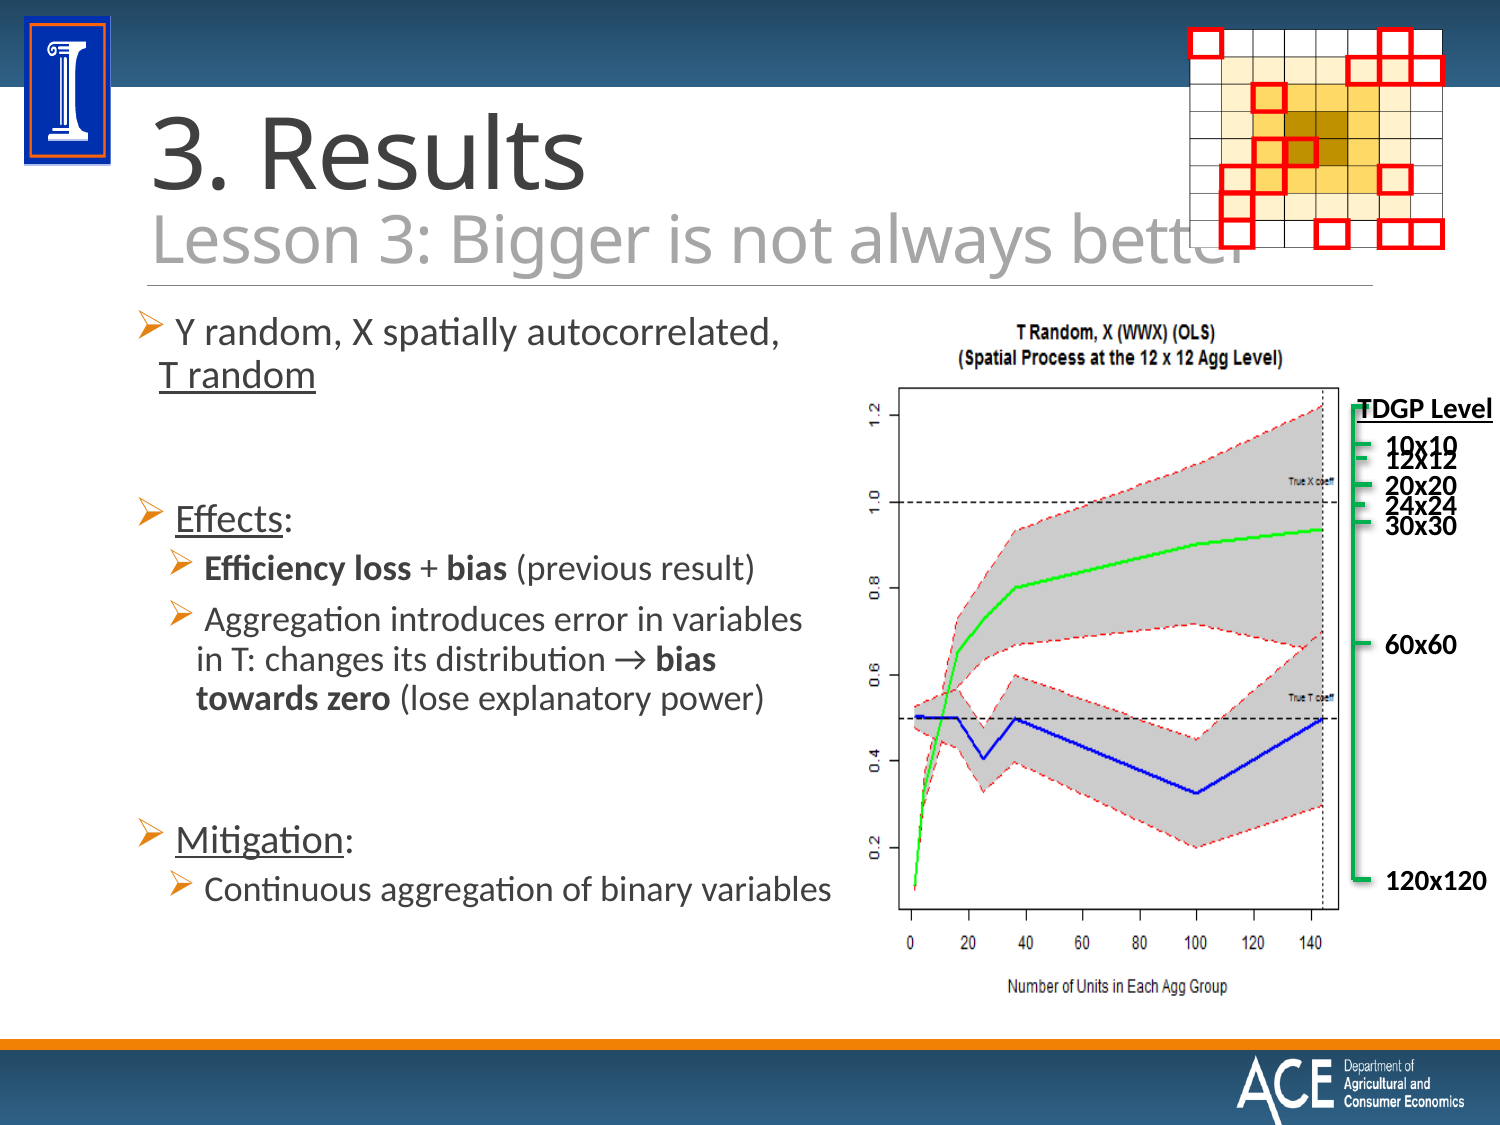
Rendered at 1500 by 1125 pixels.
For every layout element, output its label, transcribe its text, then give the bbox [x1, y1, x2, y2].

picture [24, 16, 111, 166]
text_box 60x60 [1383, 617, 1473, 668]
picture [831, 299, 1373, 1024]
picture [1186, 27, 1446, 251]
text_box TDGP Level [1383, 382, 1500, 432]
text_box 30x30 [1383, 509, 1473, 550]
text_box 120x120 [1383, 854, 1500, 904]
text_box 12x12 [1383, 432, 1473, 483]
text_box 20x20 [1383, 483, 1473, 509]
picture [1236, 1055, 1464, 1125]
list Y random, X spatially autocorrelated, T random Effects: Efficiency loss + bias (previous result) Aggregation introduces error in variables in T: changes its distribution → bias towards zero (lose explanatory power) Mitigation: Continuous aggregation of binary variables [135, 302, 828, 963]
title 3. Results Lesson 3: Bigger is not always better [135, 47, 1373, 285]
